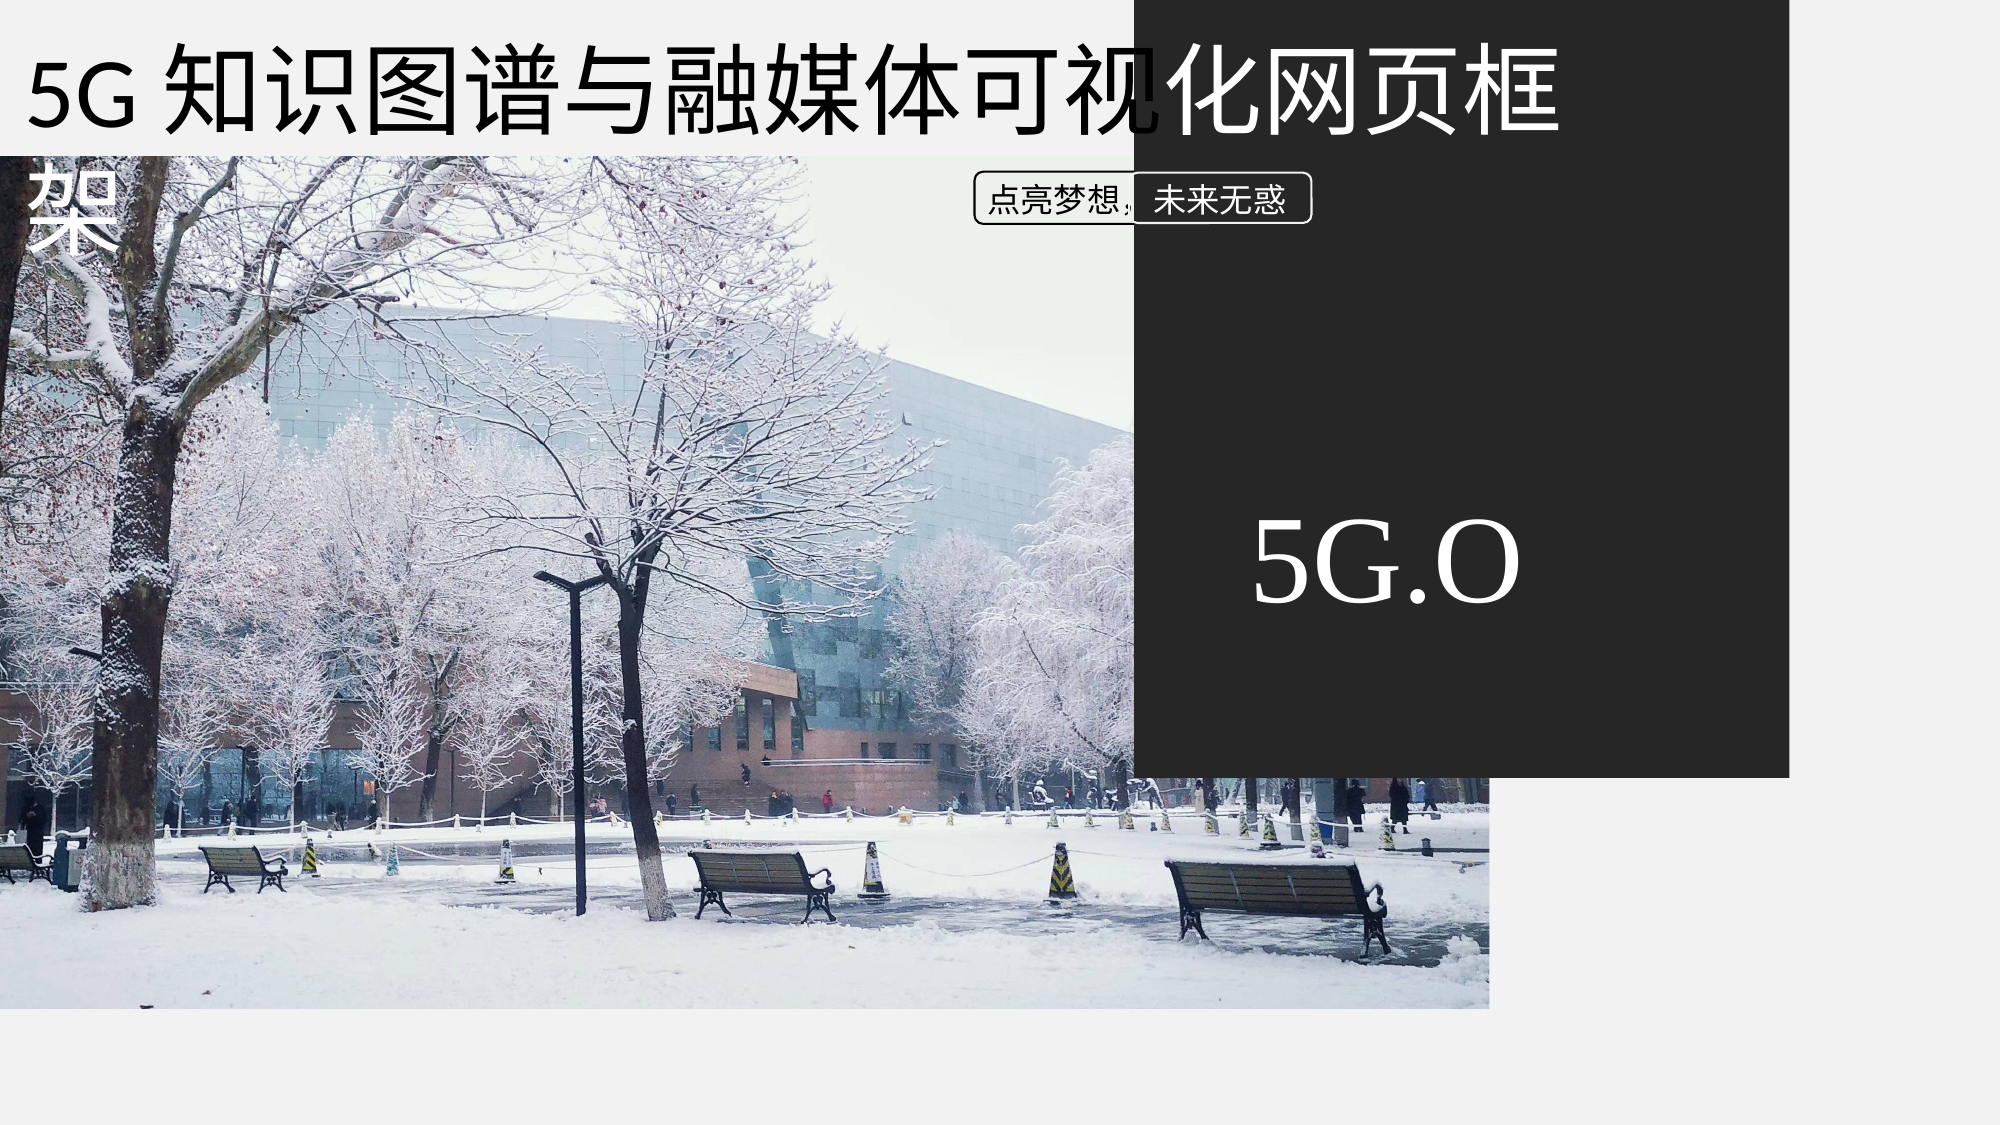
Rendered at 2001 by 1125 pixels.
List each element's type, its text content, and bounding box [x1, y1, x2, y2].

text_box 5G.O [1490, 486, 1570, 637]
text_box [1133, 0, 1790, 779]
text_box 5G知识图谱与融媒体可视化网页框架 [9, 20, 1666, 276]
picture [0, 156, 1490, 1009]
